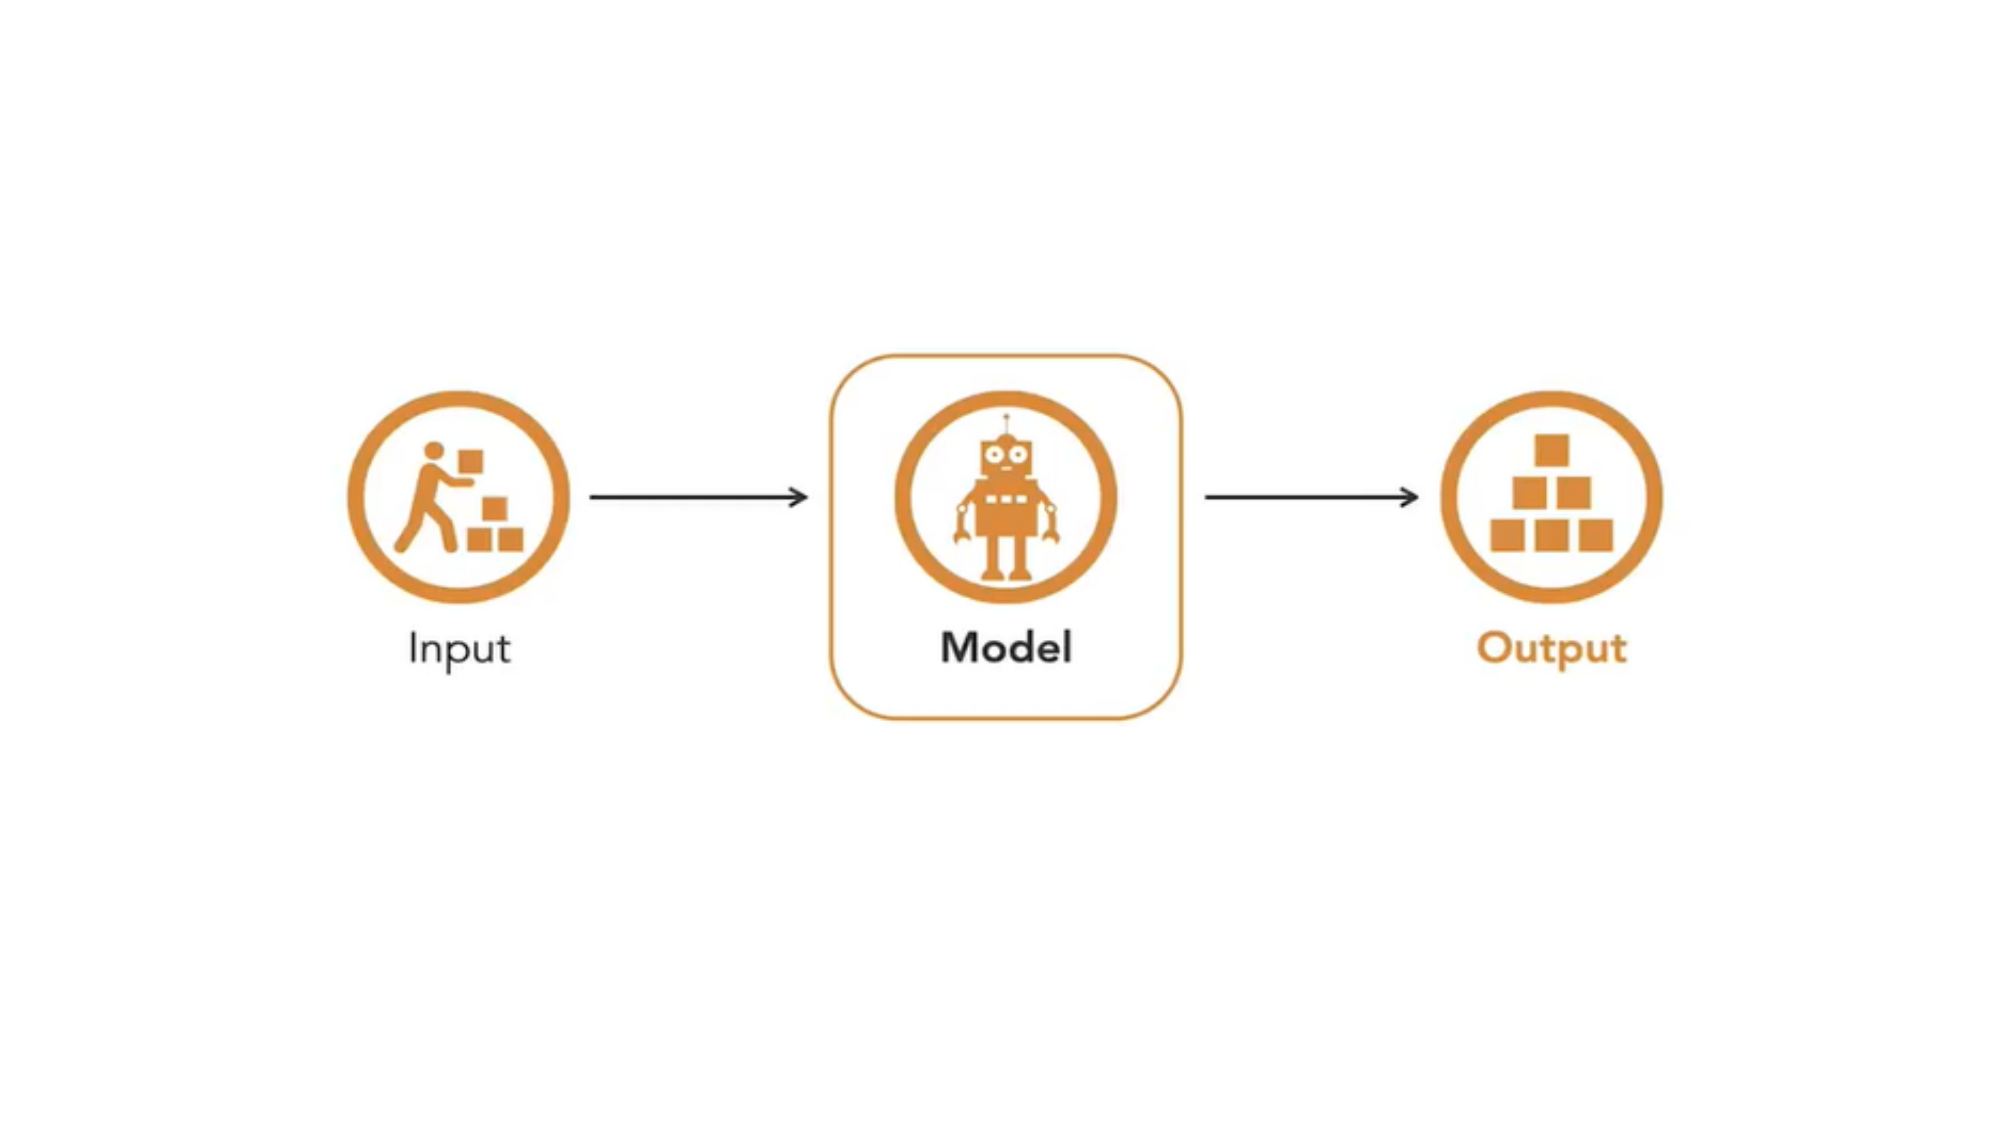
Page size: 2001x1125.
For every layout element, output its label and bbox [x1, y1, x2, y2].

picture [277, 326, 1748, 727]
